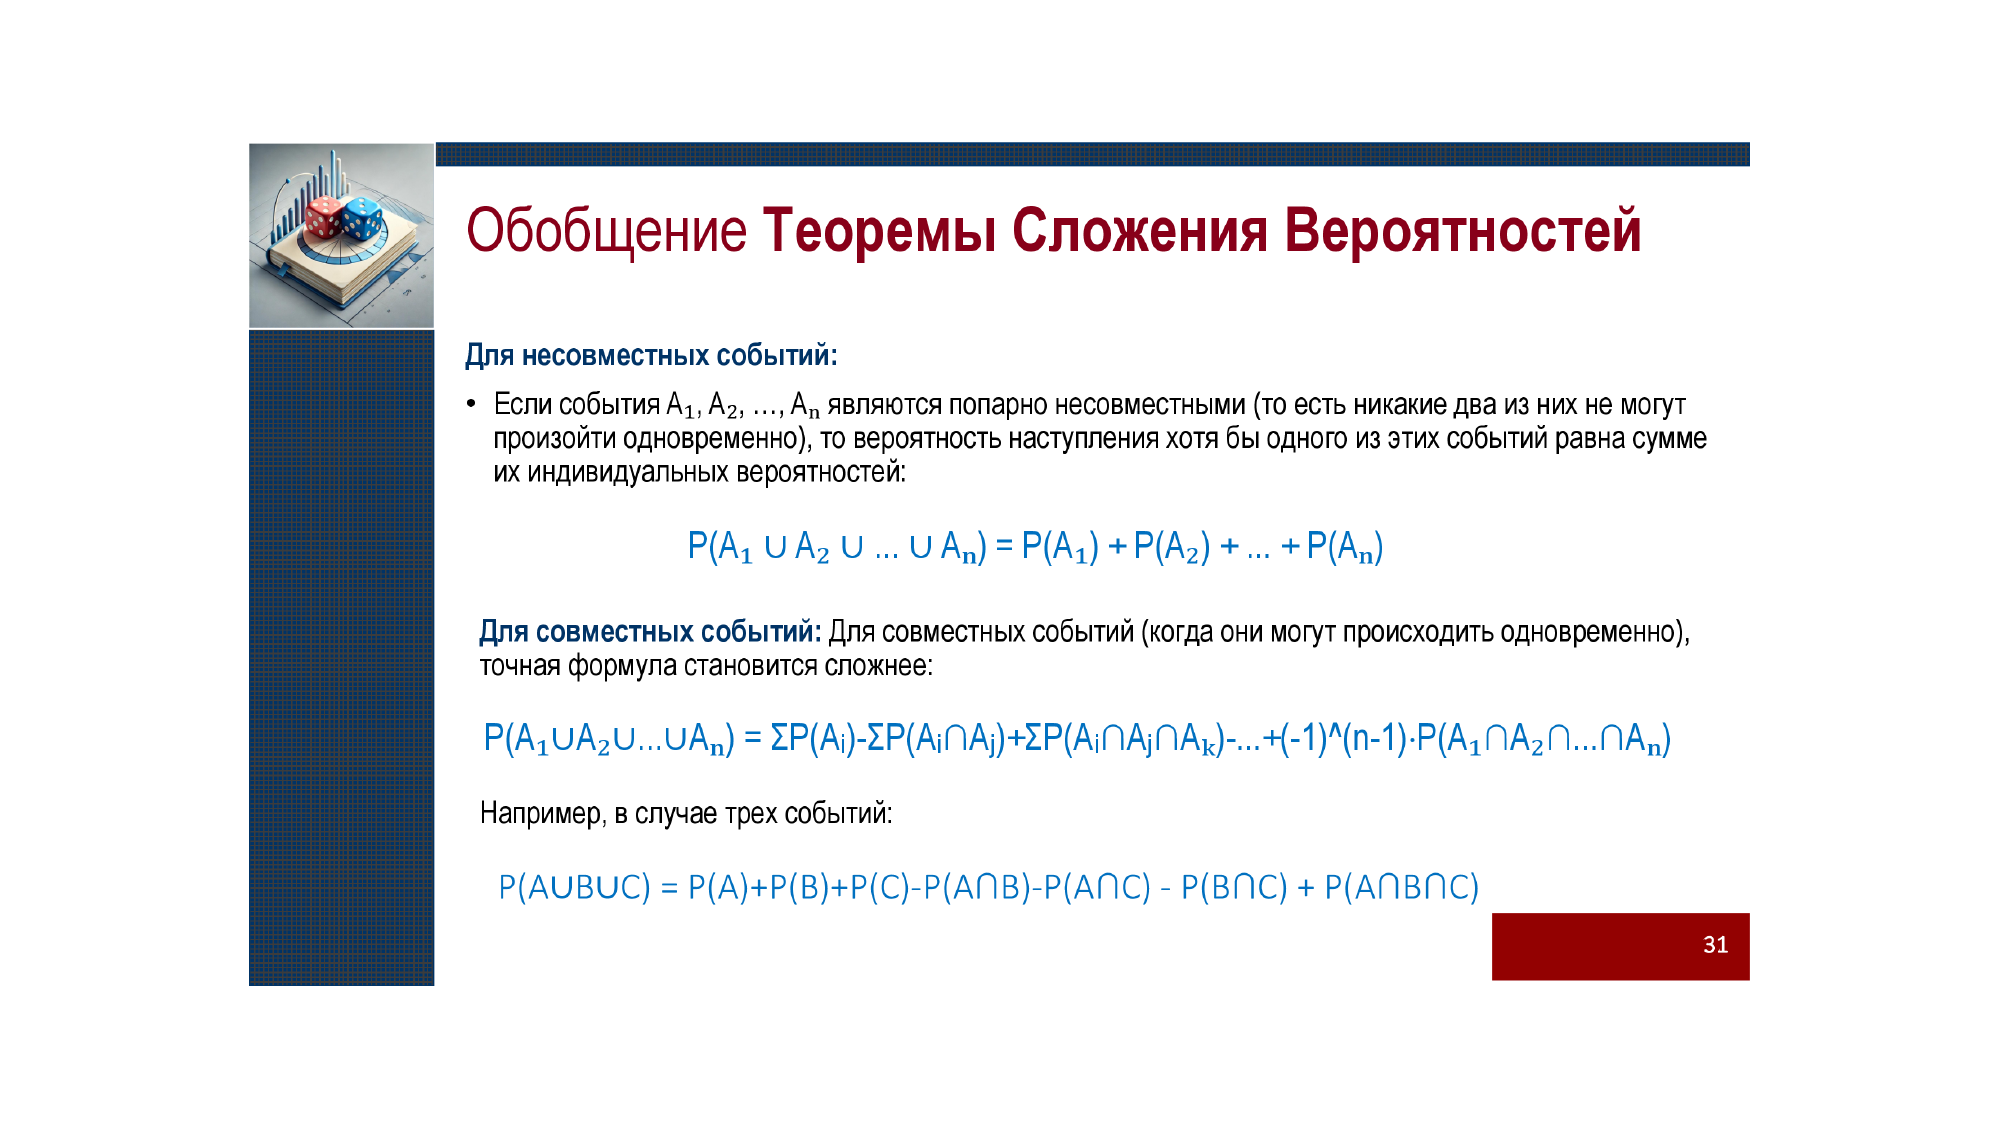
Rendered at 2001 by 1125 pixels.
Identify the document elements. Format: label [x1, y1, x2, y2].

picture [249, 141, 1751, 987]
